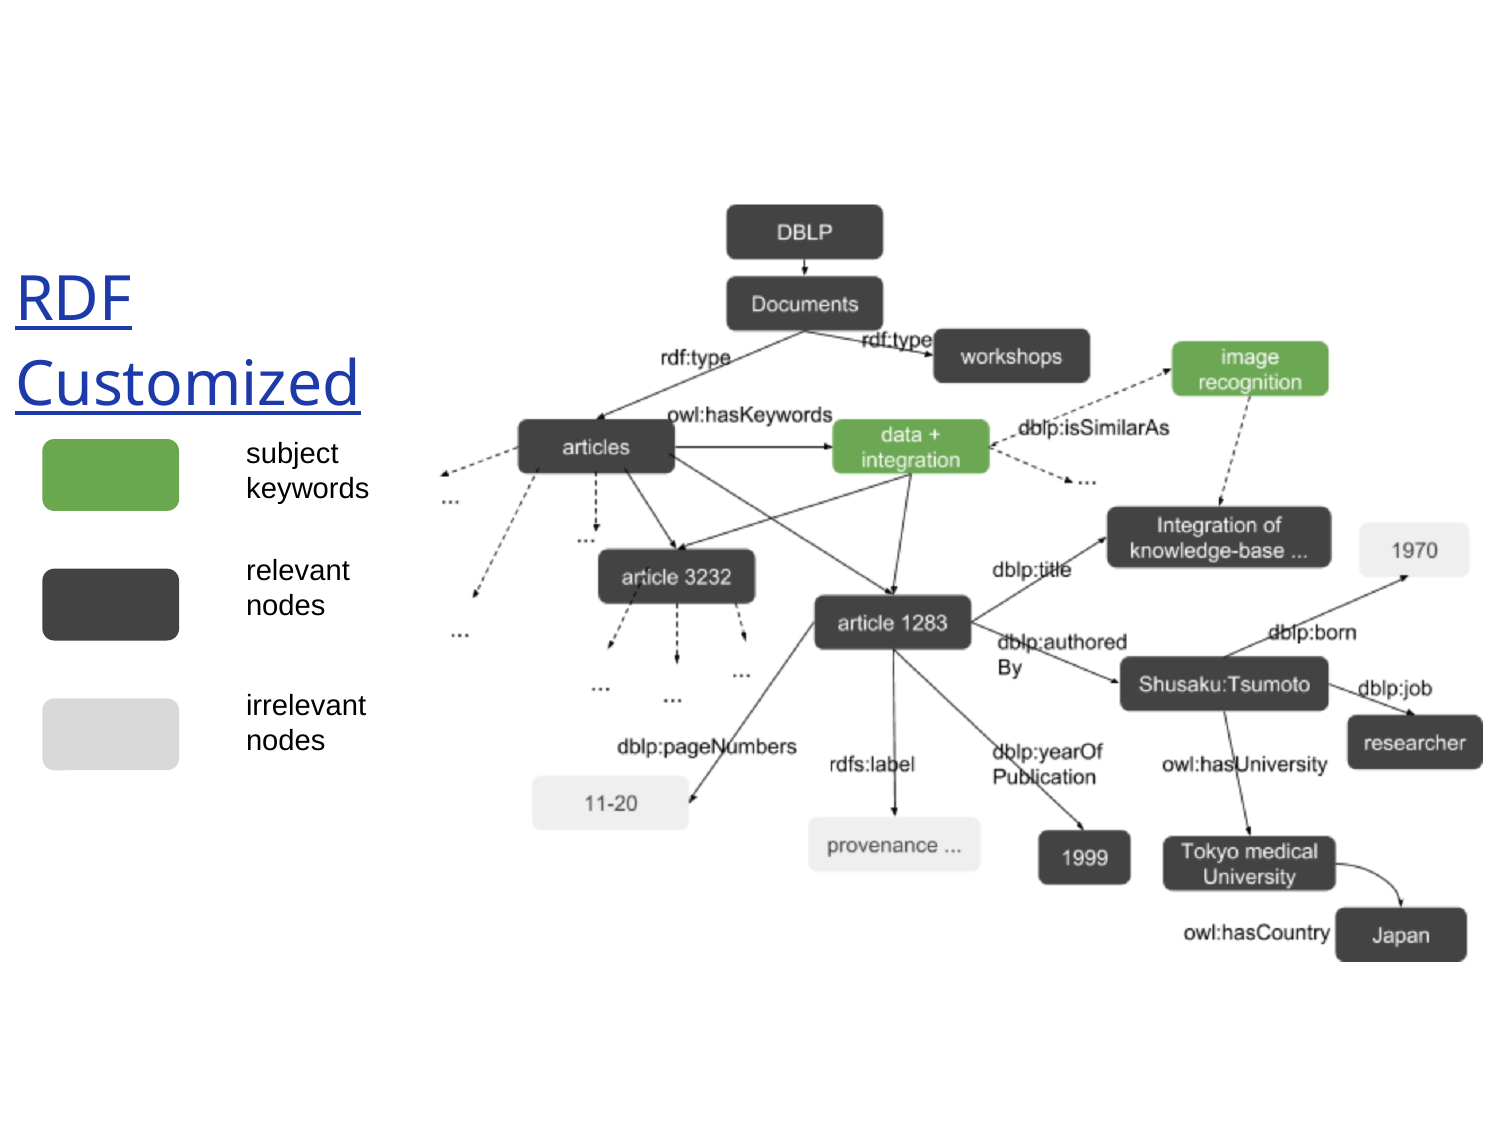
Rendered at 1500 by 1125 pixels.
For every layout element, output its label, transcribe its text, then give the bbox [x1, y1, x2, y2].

title RDF Customized [0, 243, 410, 420]
picture [415, 200, 1500, 982]
text_box [42, 698, 180, 771]
text_box subject keywords [231, 419, 410, 531]
text_box relevant nodes [231, 536, 386, 647]
text_box [42, 568, 180, 641]
text_box irrelevant nodes [231, 671, 386, 782]
text_box [42, 439, 180, 511]
